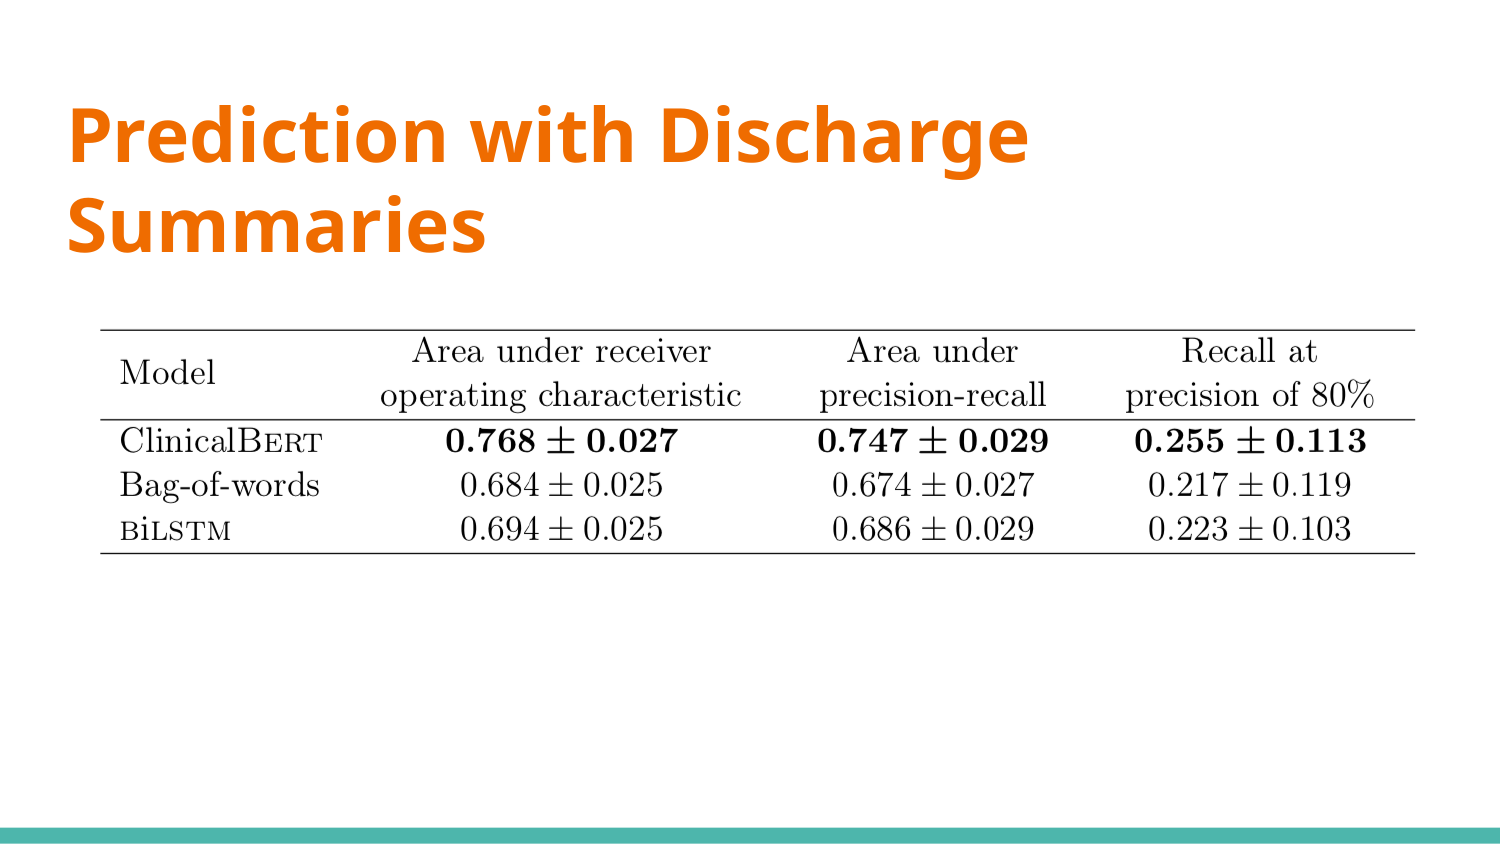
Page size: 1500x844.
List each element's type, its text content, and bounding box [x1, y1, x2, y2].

picture [69, 289, 1450, 579]
title Prediction with Discharge Summaries [51, 72, 1449, 189]
